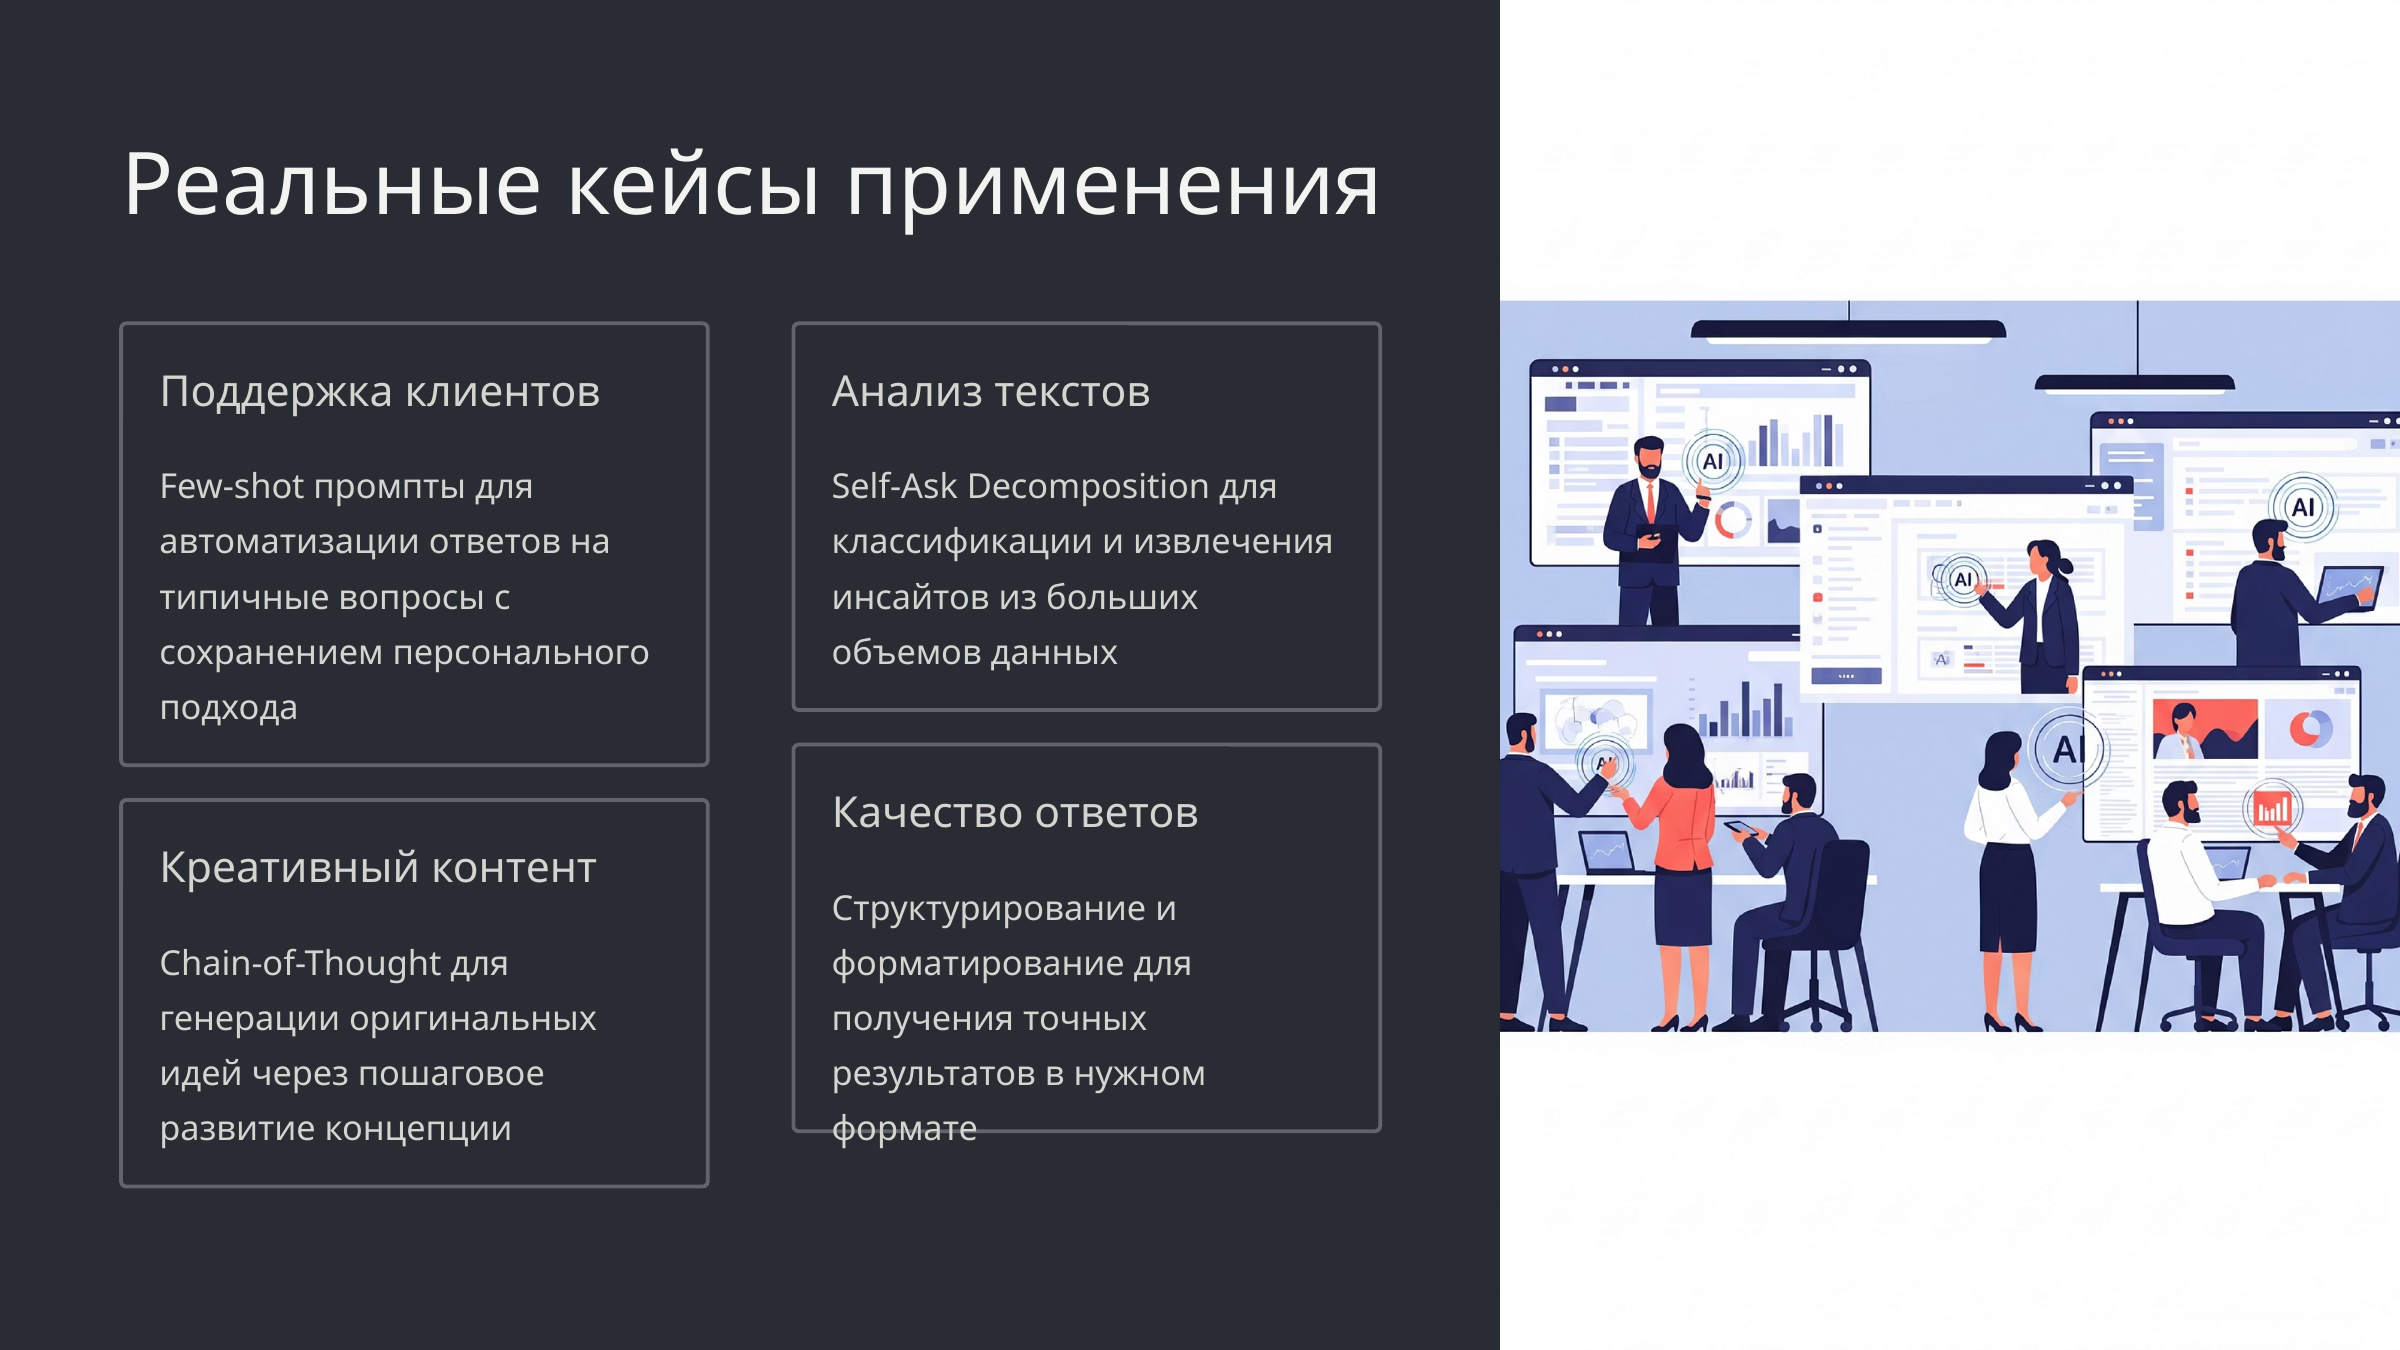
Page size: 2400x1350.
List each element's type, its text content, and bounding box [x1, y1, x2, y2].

text_box Реальные кейсы применения [121, 124, 1345, 233]
text_box [793, 323, 1381, 711]
text_box Качество ответов [831, 782, 1265, 837]
text_box Self-Ask Decomposition для классификации и извлечения инсайтов из больших объемов данных [831, 450, 1342, 672]
text_box Поддержка клиентов [159, 361, 606, 416]
text_box Chain-of-Thought для генерации оригинальных идей через пошаговое развитие концепции [159, 926, 670, 1149]
text_box [793, 744, 1381, 1132]
text_box Анализ текстов [831, 361, 1265, 416]
text_box Few-shot промпты для автоматизации ответов на типичные вопросы с сохранением персонального подхода [159, 450, 670, 727]
text_box [121, 323, 708, 766]
text_box [121, 799, 708, 1187]
text_box Структурирование и форматирование для получения точных результатов в нужном формате [831, 871, 1342, 1093]
text_box Креативный контент [159, 838, 592, 893]
picture [1499, 0, 2400, 1350]
